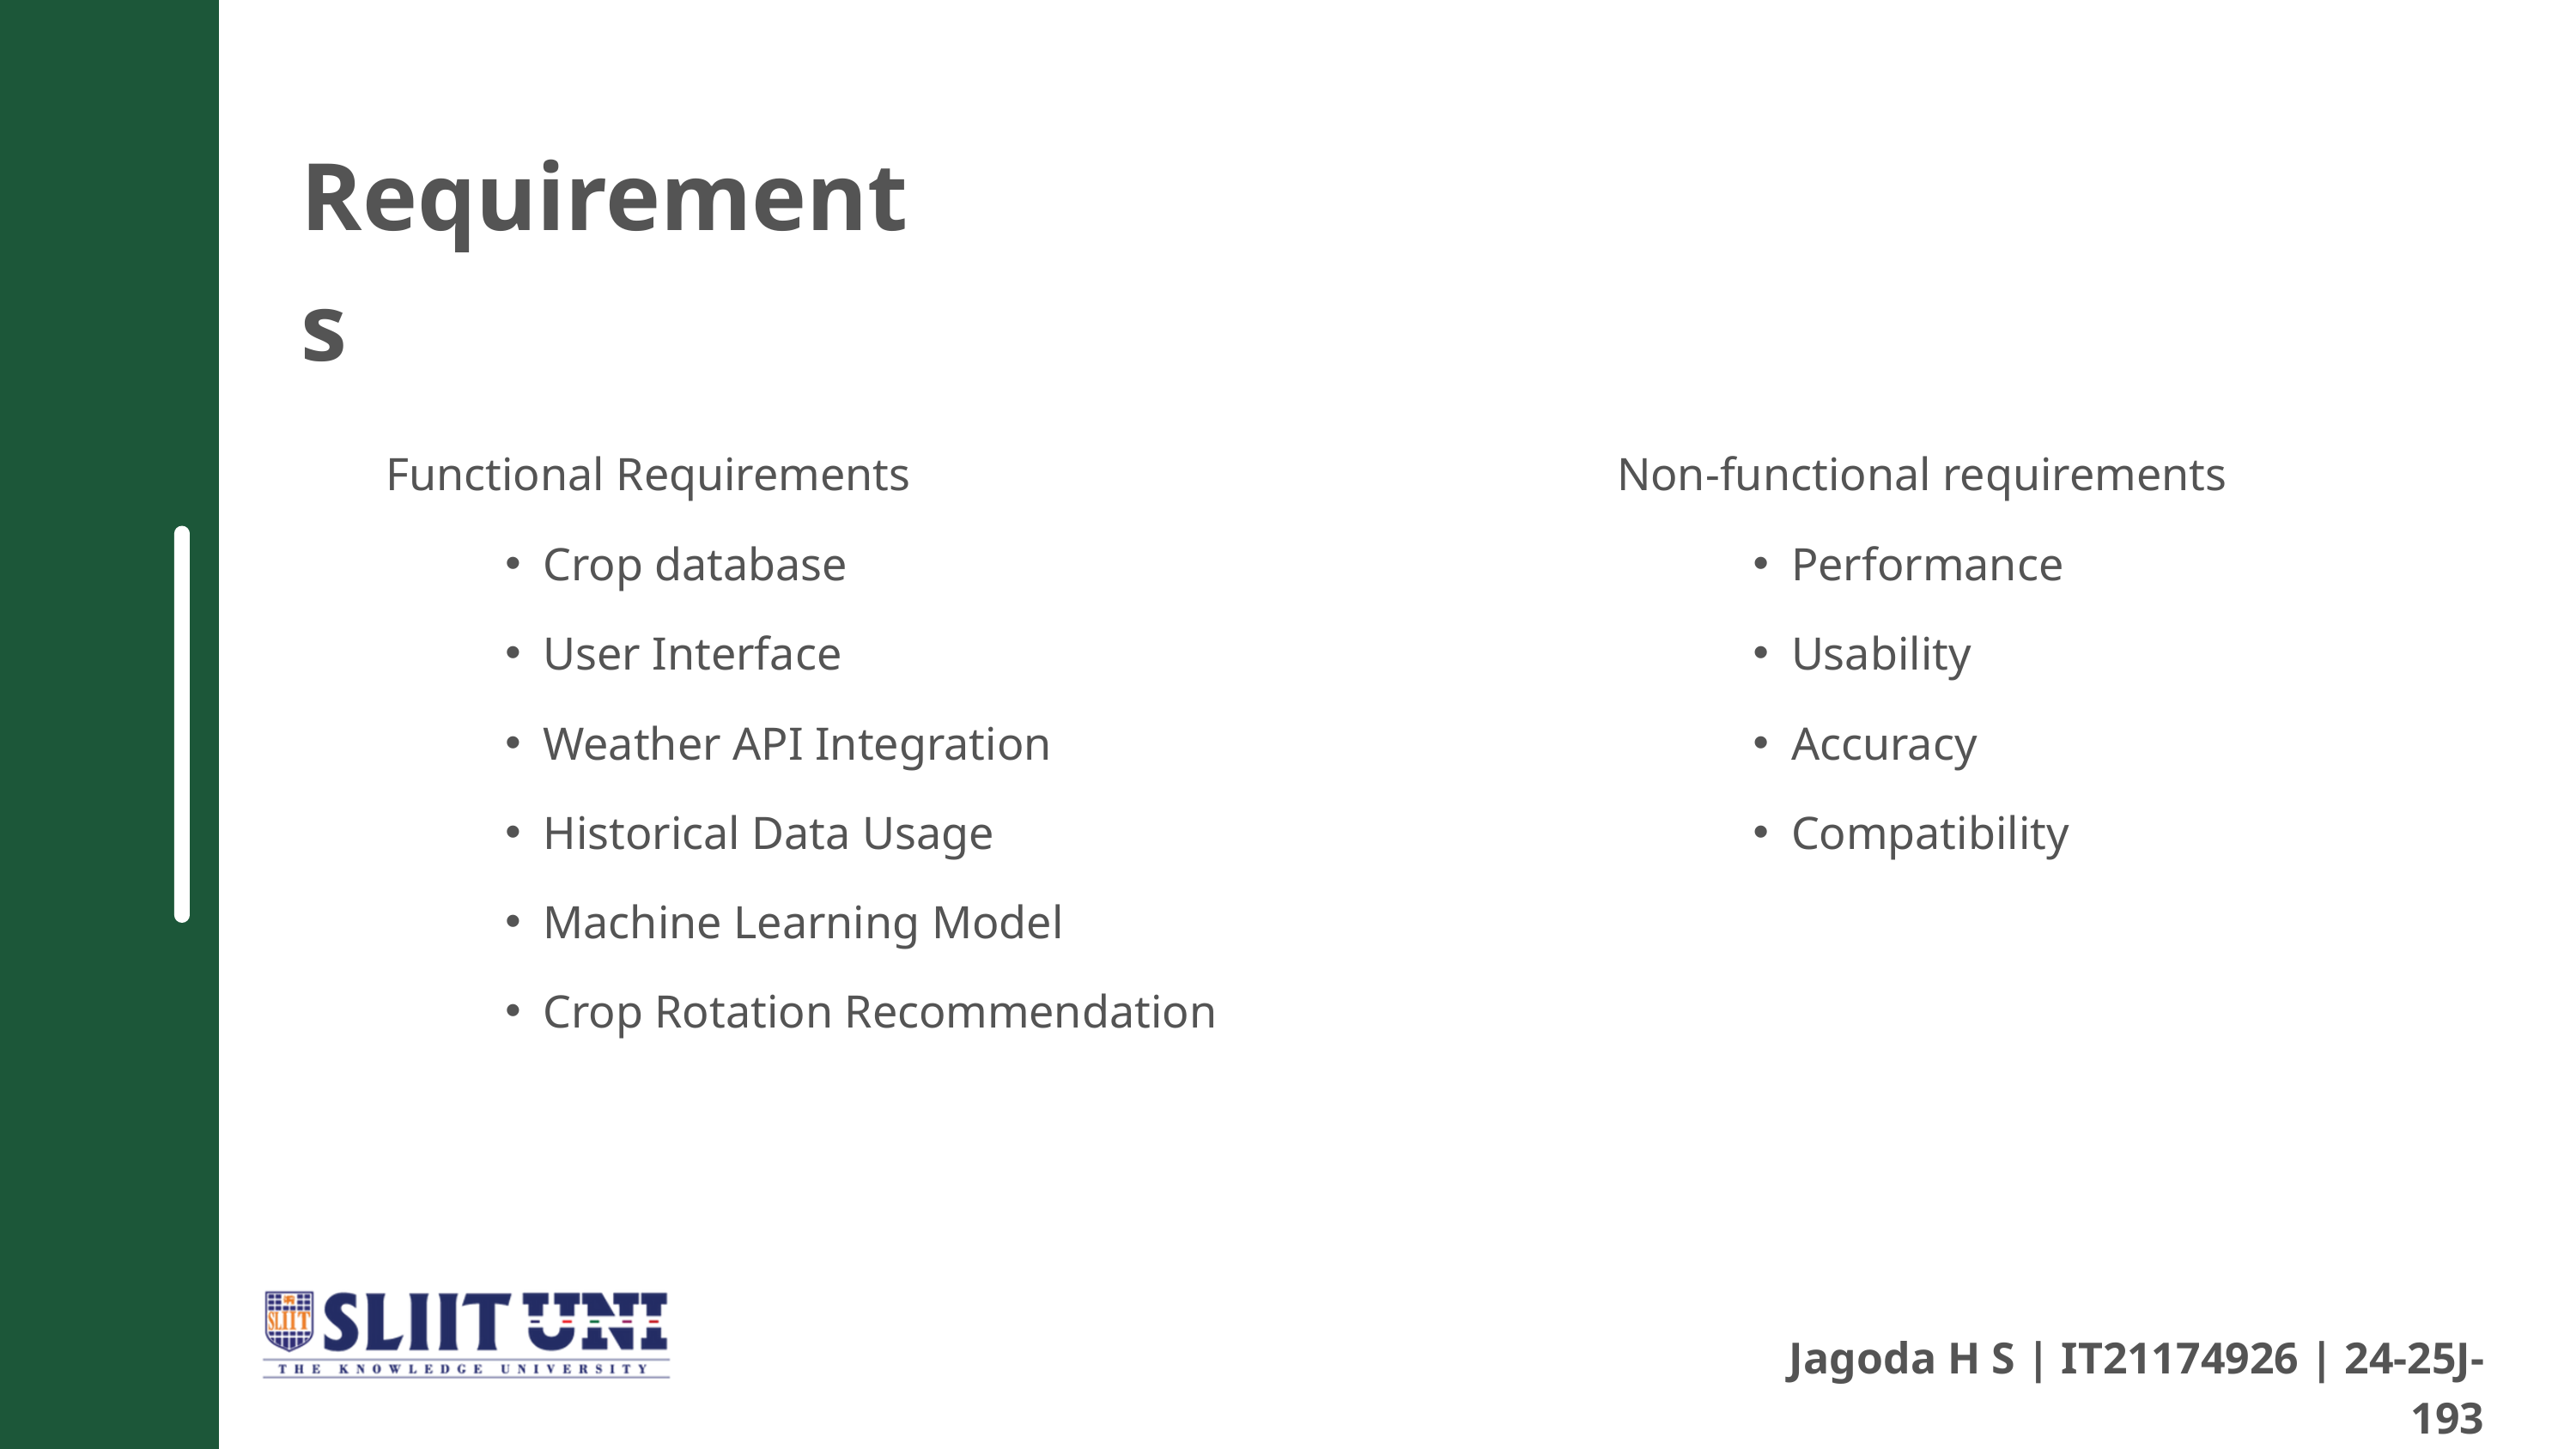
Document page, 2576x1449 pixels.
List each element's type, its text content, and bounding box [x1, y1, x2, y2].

text_box Requirements [301, 119, 922, 380]
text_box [0, 0, 219, 1449]
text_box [1616, 429, 2269, 840]
text_box [247, 1275, 683, 1393]
text_box Jagoda H S | IT21174926 | 24-25J-193 [1765, 1322, 2485, 1443]
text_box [173, 525, 191, 924]
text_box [386, 429, 1327, 1016]
